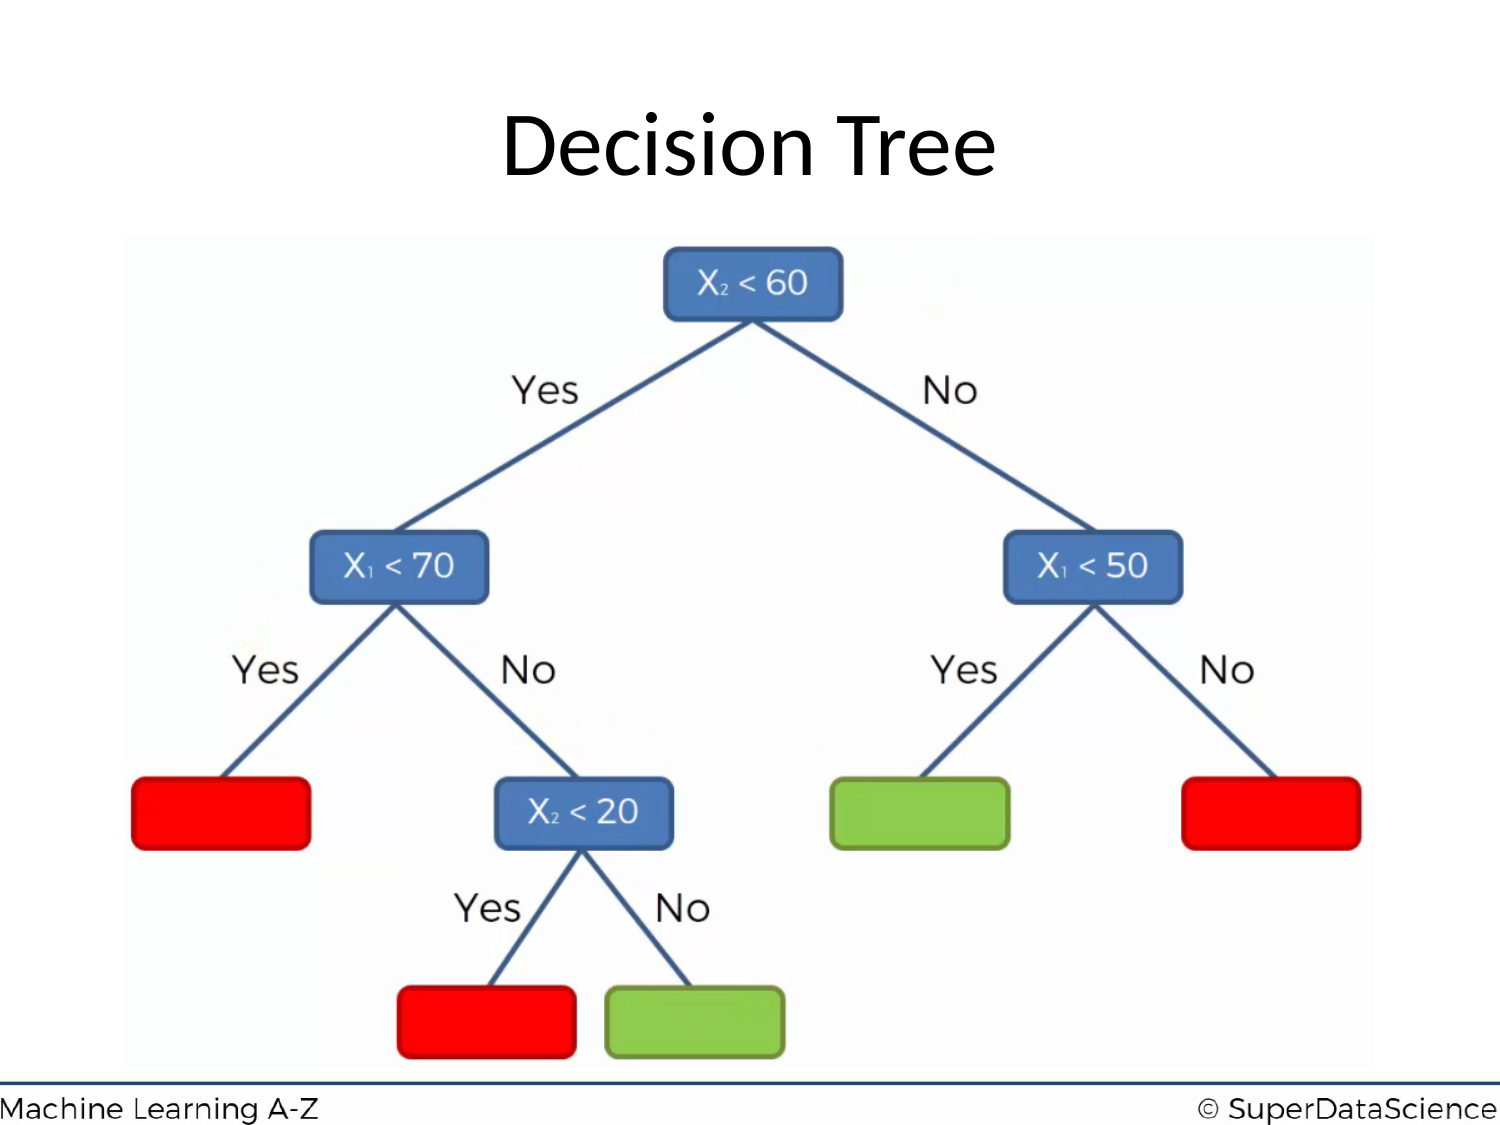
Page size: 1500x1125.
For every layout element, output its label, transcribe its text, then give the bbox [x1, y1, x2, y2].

picture [124, 237, 1376, 1069]
title Decision Tree [75, 45, 1425, 233]
picture [0, 1076, 1500, 1125]
